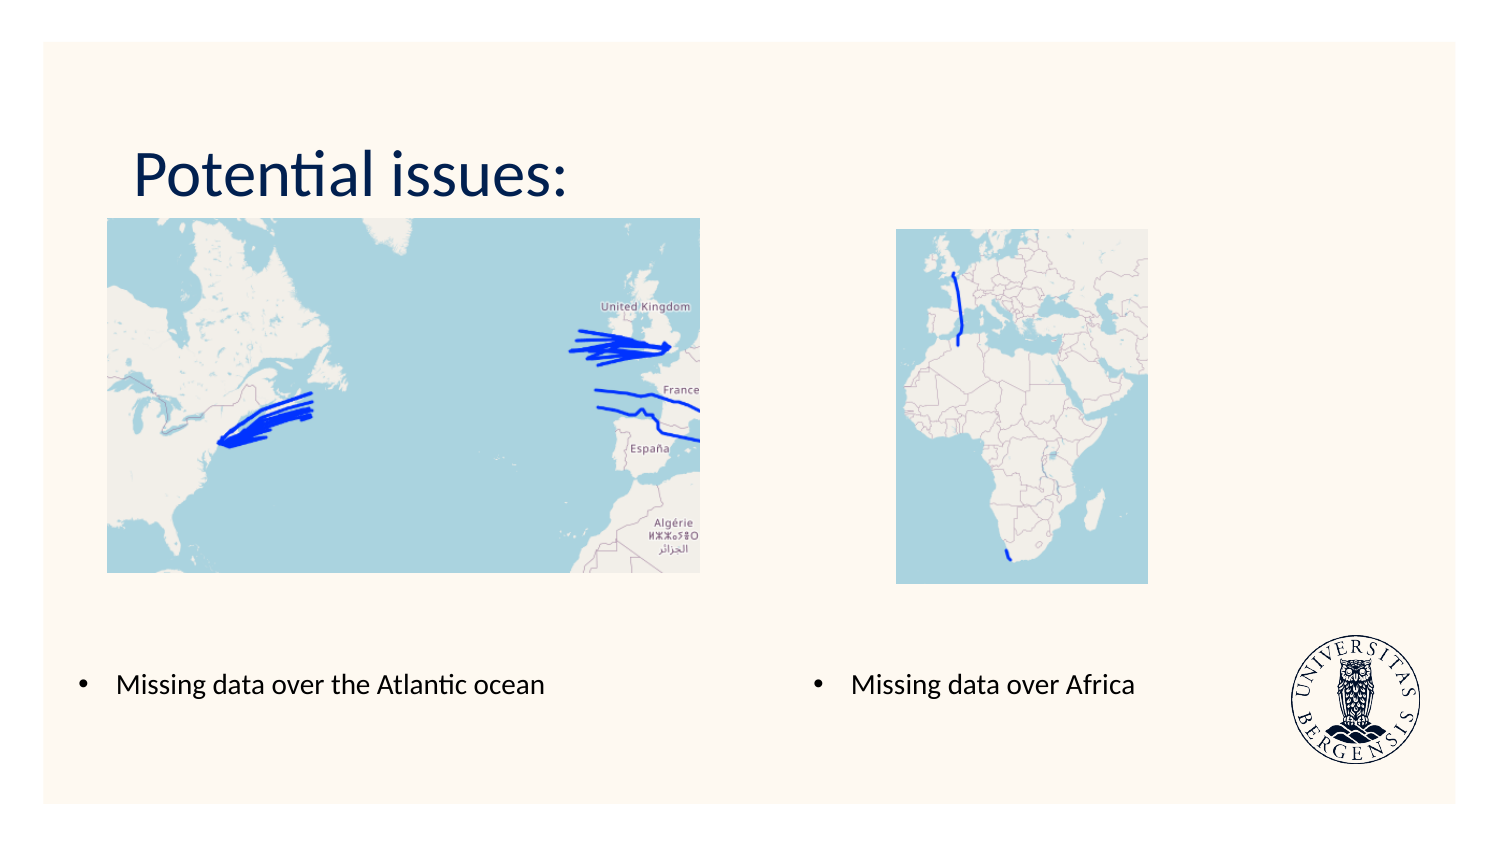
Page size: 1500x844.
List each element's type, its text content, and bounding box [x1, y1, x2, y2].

text_box Missing data over the Atlantic ocean [78, 658, 730, 788]
picture [107, 218, 700, 573]
list Missing data over most of Africa [118, 236, 1381, 714]
picture [896, 229, 1148, 584]
text_box Missing data over Africa [813, 658, 1465, 788]
picture [1381, 635, 1420, 658]
title Potential issues: [118, 55, 1381, 219]
